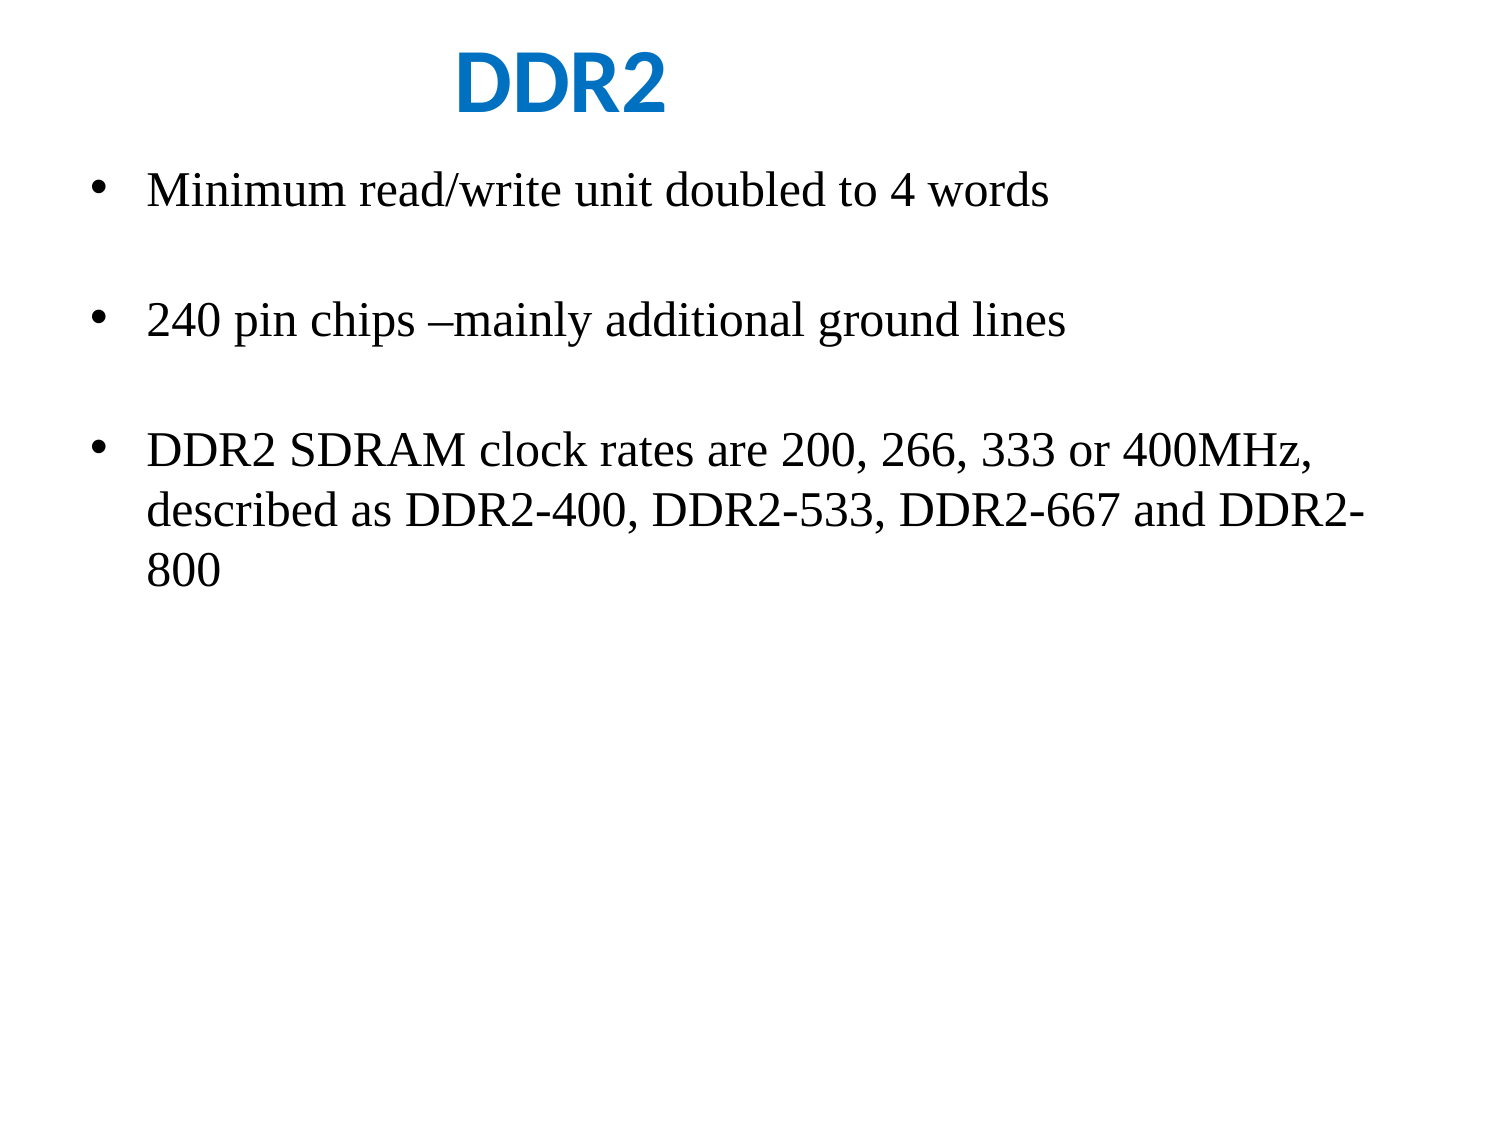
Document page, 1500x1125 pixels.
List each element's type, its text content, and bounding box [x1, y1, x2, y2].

title DDR2 [0, 0, 1226, 204]
list Minimum read/write unit doubled to 4 words 240 pin chips –mainly additional ground lines DDR2 SDRAM clock rates are 200, 266, 333 or 400MHz, described as DDR2-400, DDR2-533, DDR2-667 and DDR2-800 [75, 149, 1425, 1125]
